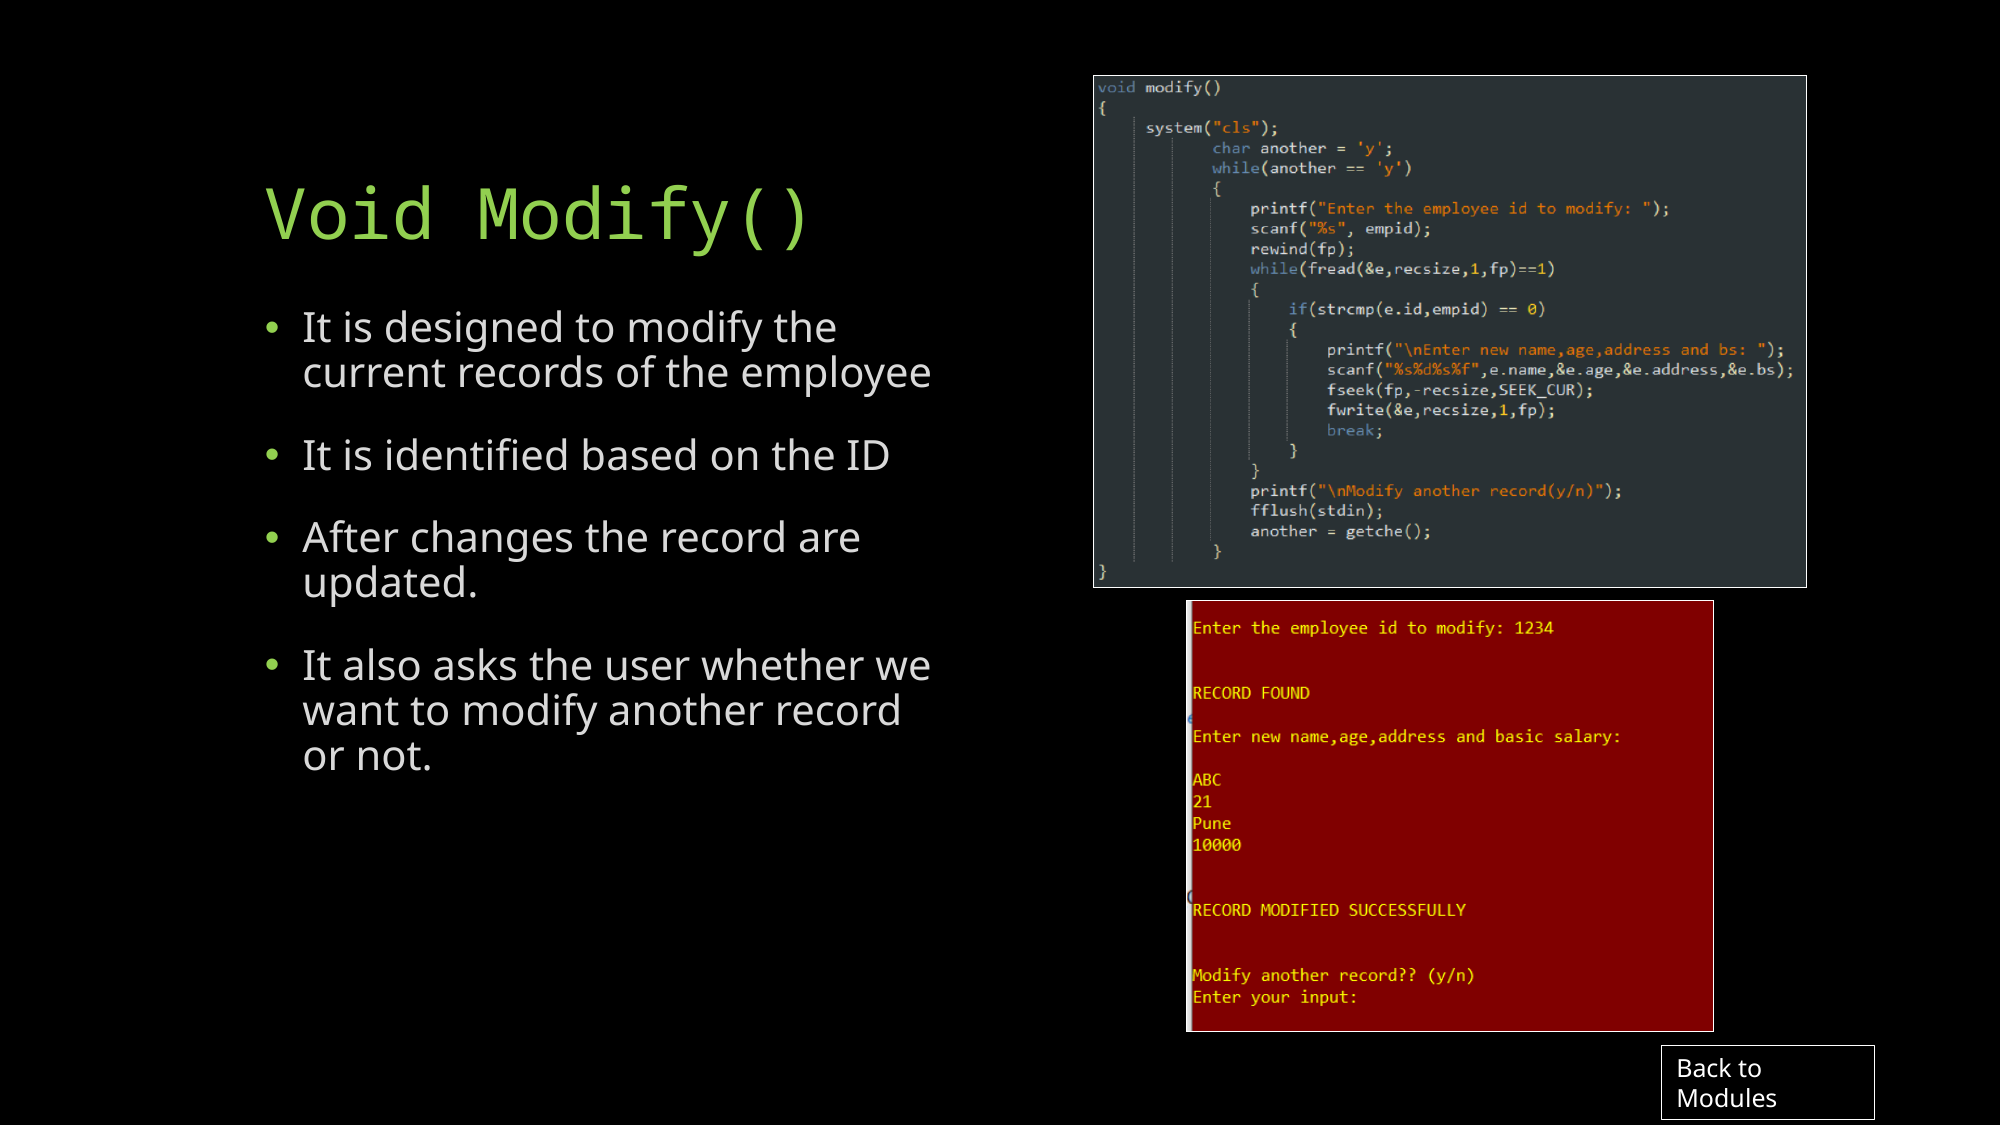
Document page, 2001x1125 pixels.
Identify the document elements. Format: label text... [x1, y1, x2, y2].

title Void Modify() [249, 75, 1089, 263]
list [1093, 75, 1806, 587]
picture [1186, 600, 1713, 1031]
text_box Back to Modules [1661, 1044, 1874, 1120]
list It is designed to modify the current records of the employee It is identified based on the ID After changes the record are updated. It also asks the user whether we want to modify another record or not. [249, 299, 963, 1000]
